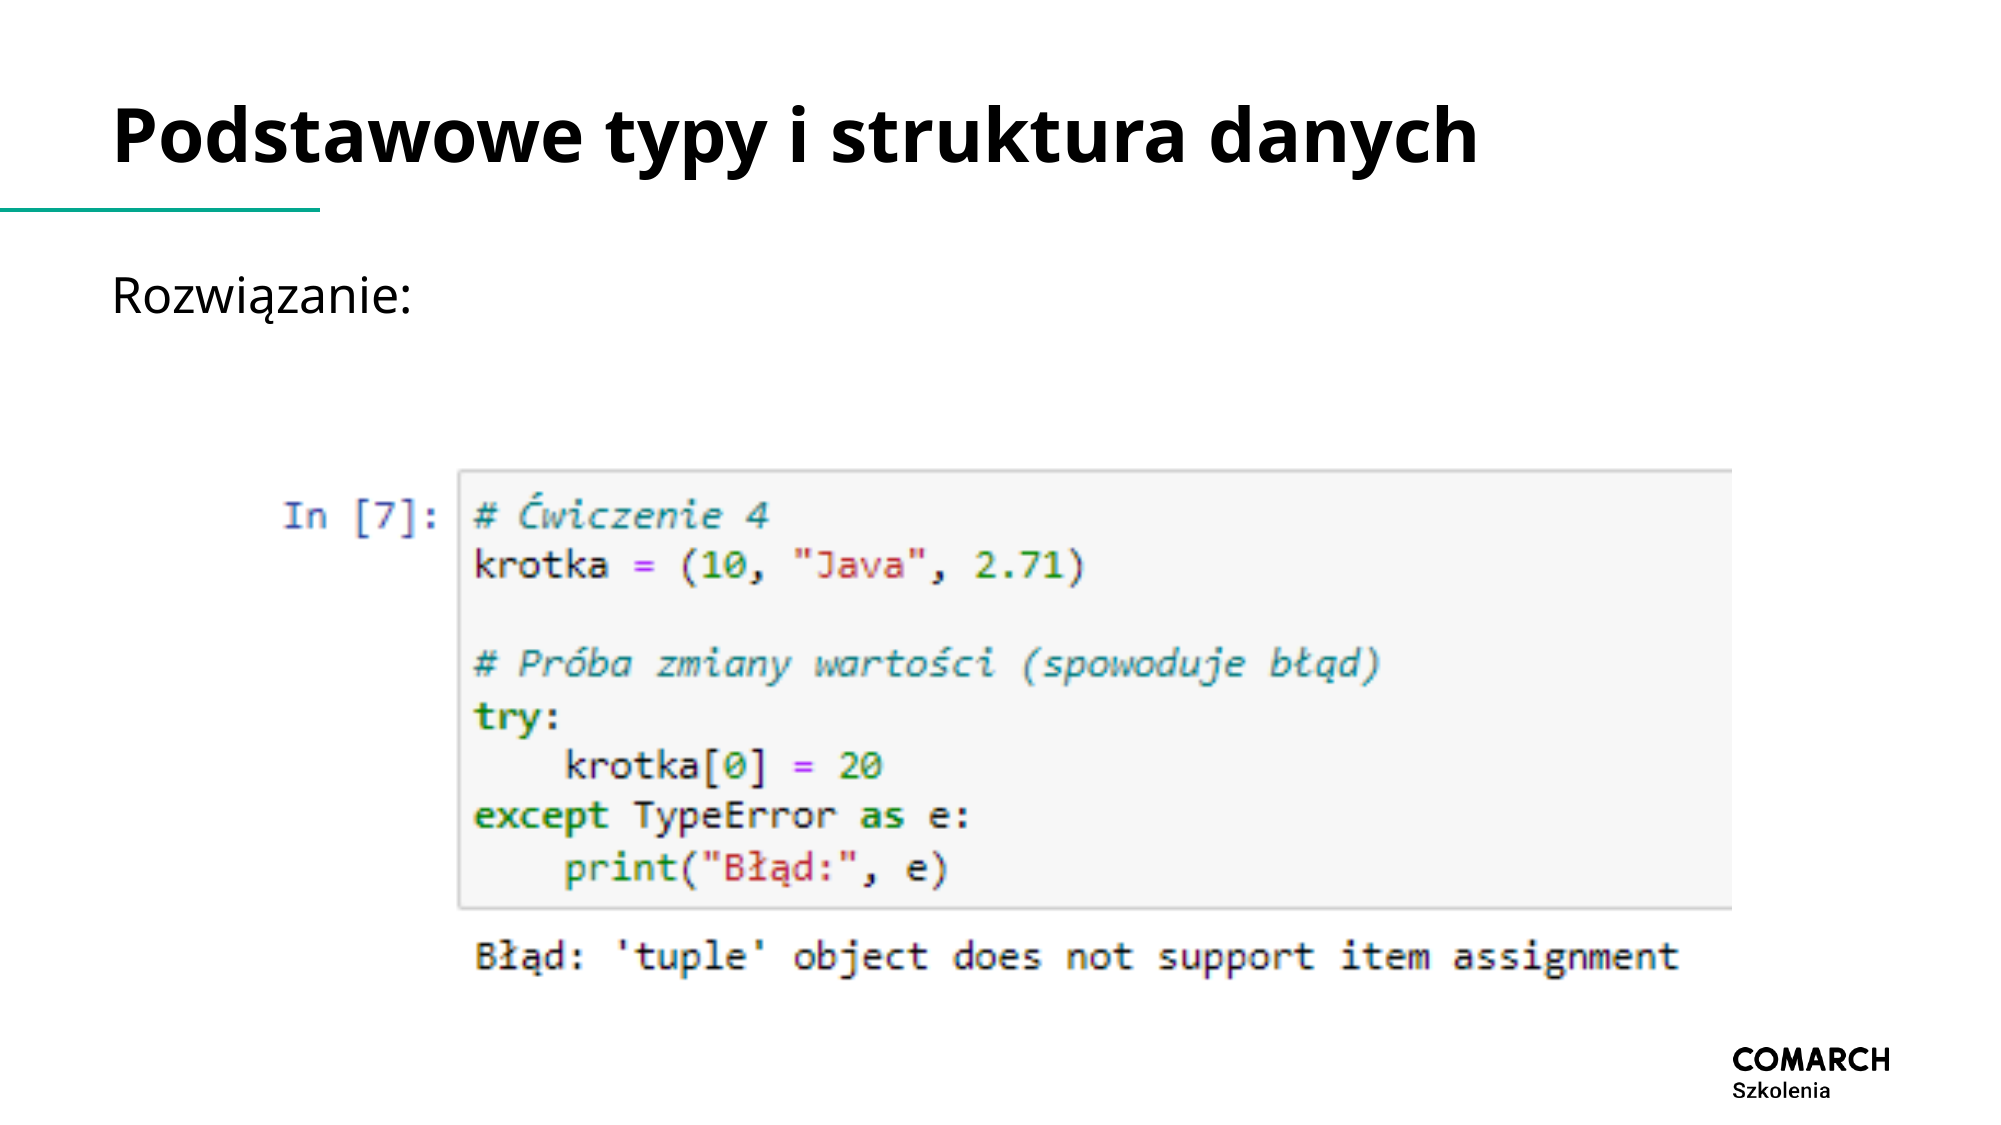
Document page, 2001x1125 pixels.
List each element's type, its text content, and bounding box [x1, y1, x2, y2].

title Podstawowe typy i struktura danych [111, 0, 1889, 185]
list Rozwiązanie: [111, 243, 1889, 1000]
picture [1733, 1047, 1889, 1098]
picture [268, 467, 1732, 1000]
